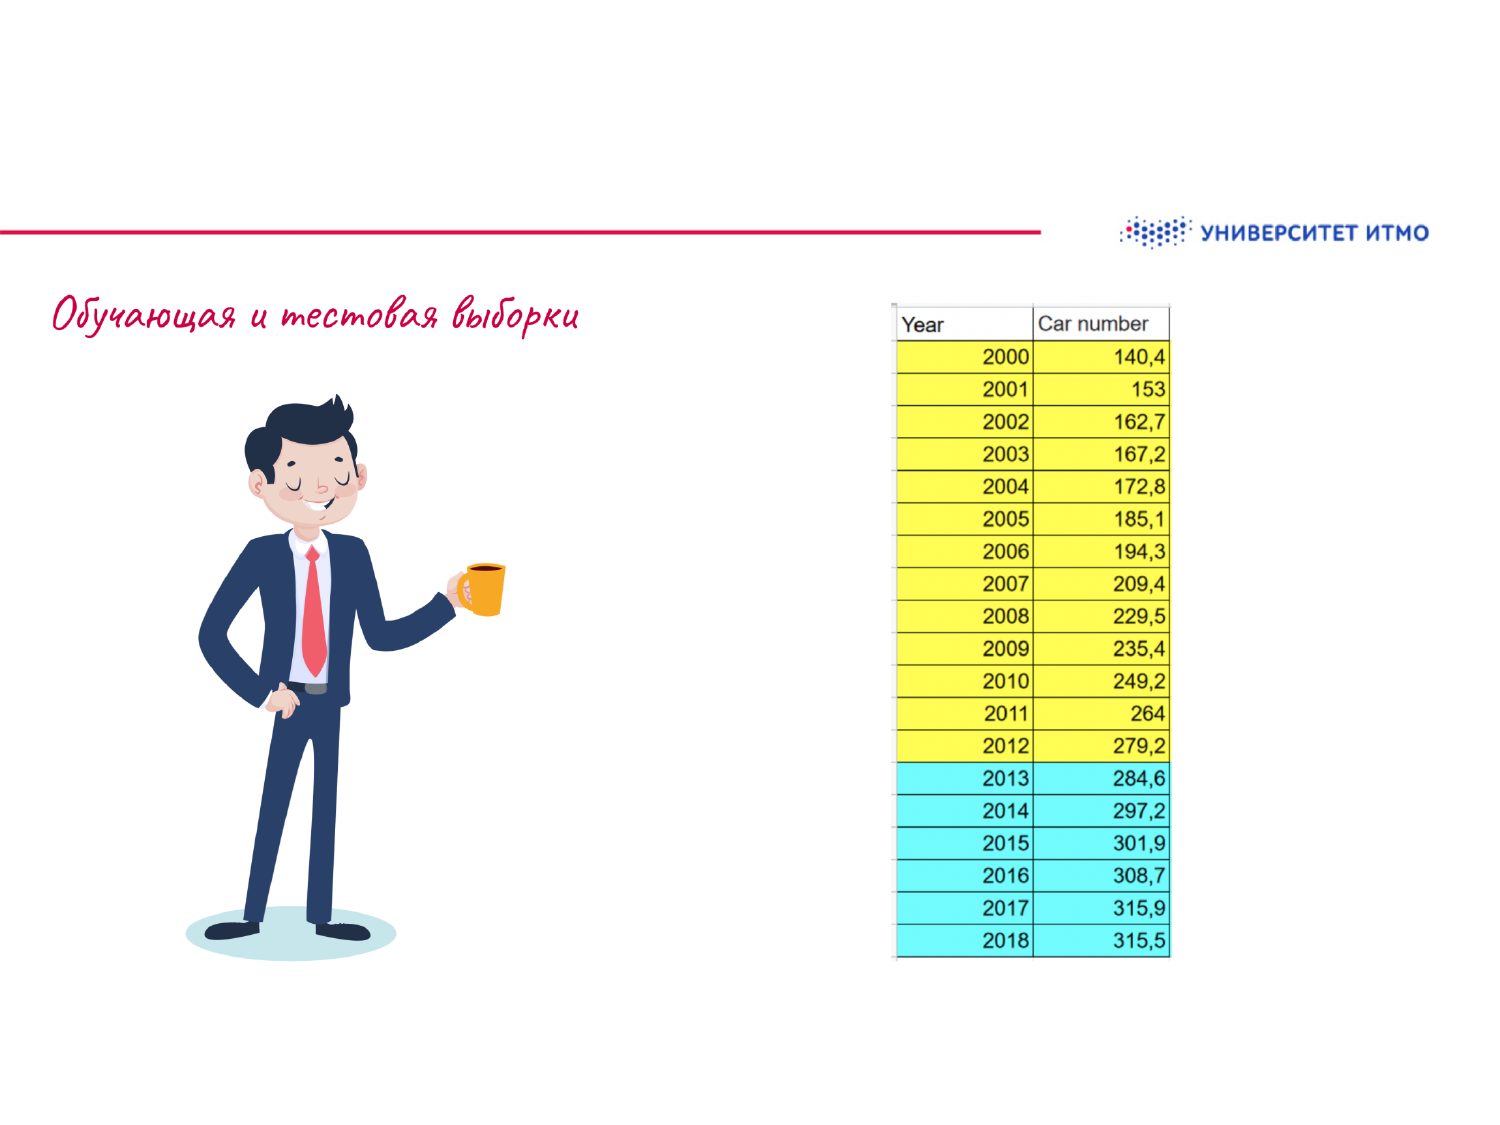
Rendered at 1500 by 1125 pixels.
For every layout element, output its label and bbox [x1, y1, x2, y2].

picture [0, 140, 1500, 985]
